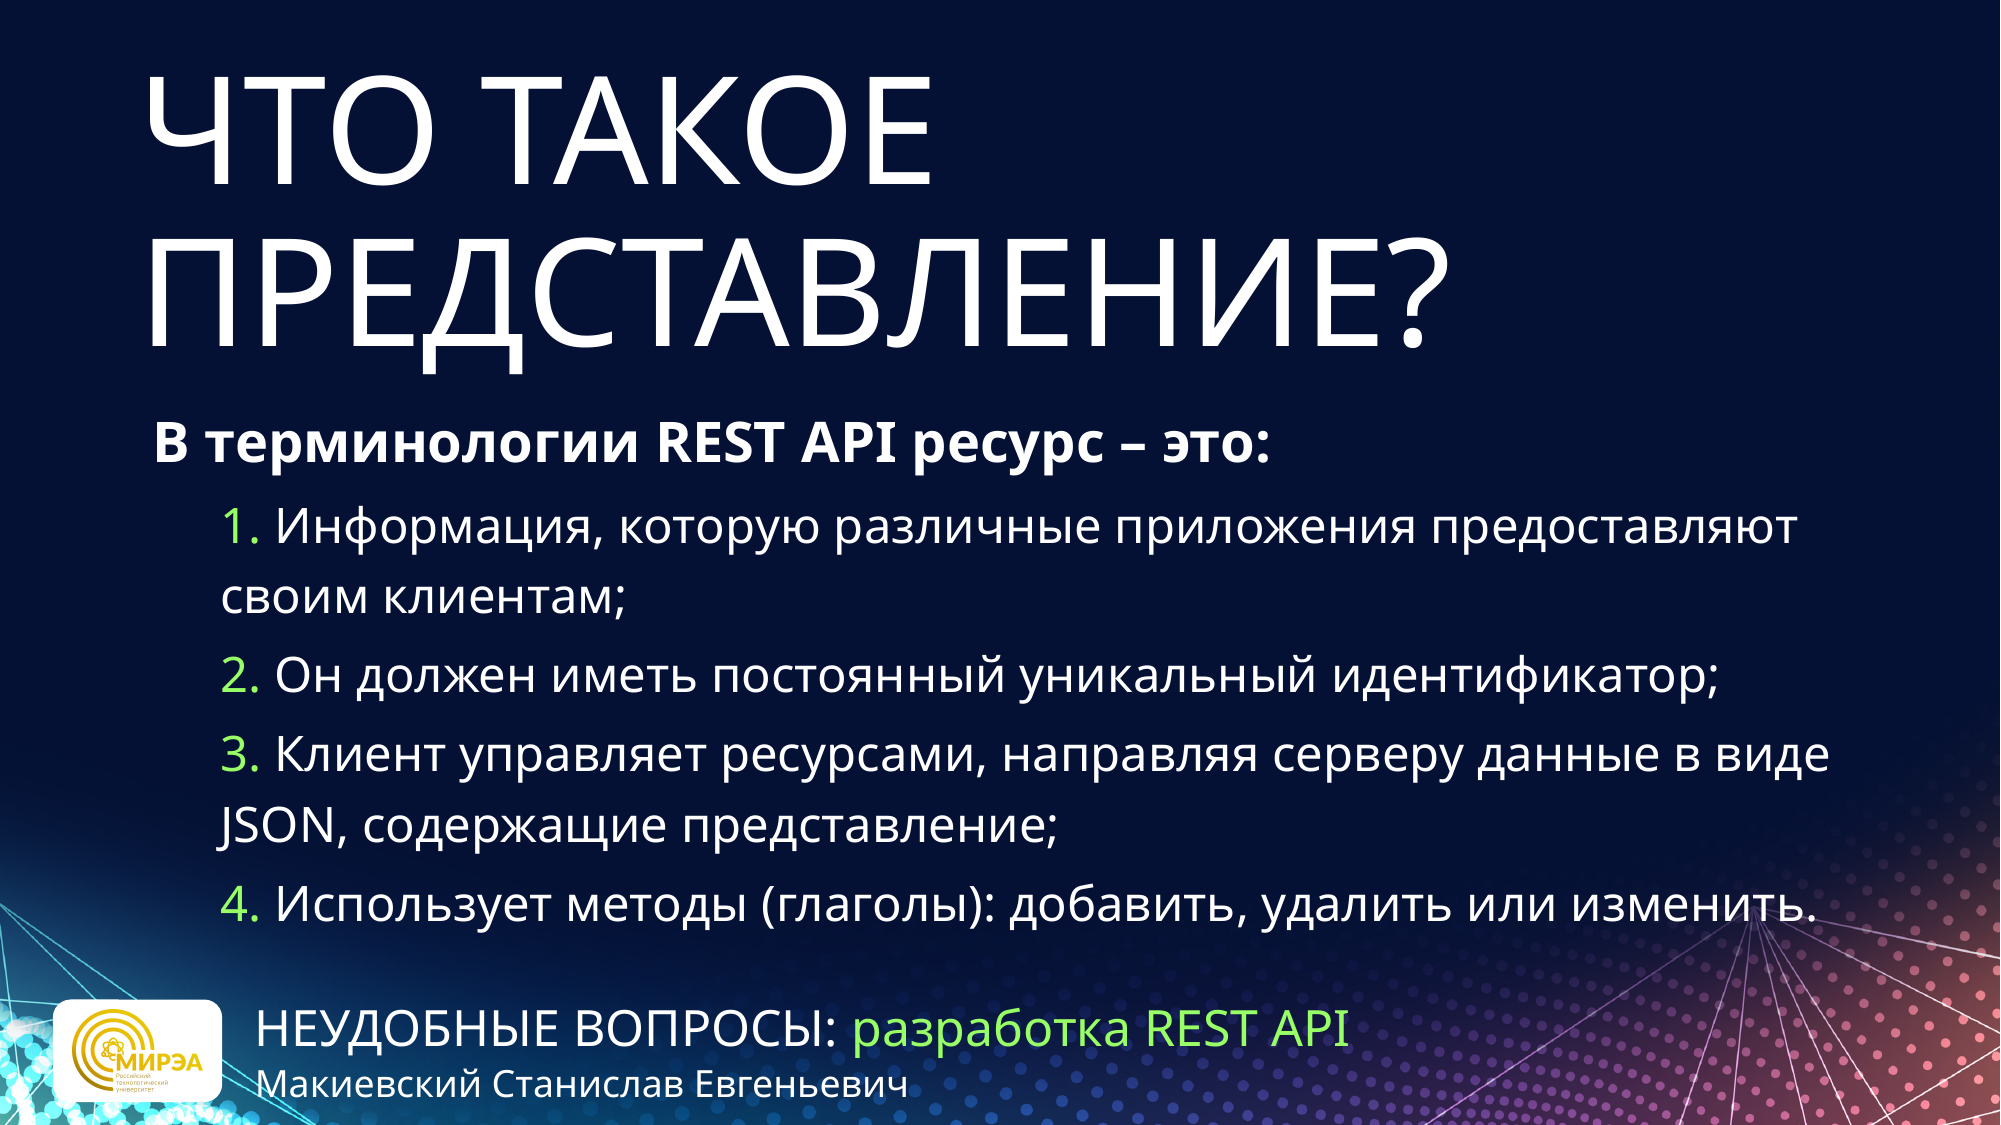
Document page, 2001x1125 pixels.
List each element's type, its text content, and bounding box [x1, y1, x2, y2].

list В терминологии REST API ресурс – это: 1. Информация, которую различные приложения предоставляют своим клиентам; 2. Он должен иметь постоянный уникальный идентификатор; 3. Клиент управляет ресурсами, направляя серверу данные в виде JSON, содержащие представление; 4. Использует методы (глаголы): добавить, удалить или изменить. [137, 406, 1849, 955]
picture [0, 0, 2000, 1125]
title ЧТО ТАКОЕ ПРЕДСТАВЛЕНИЕ? [123, 181, 1849, 252]
